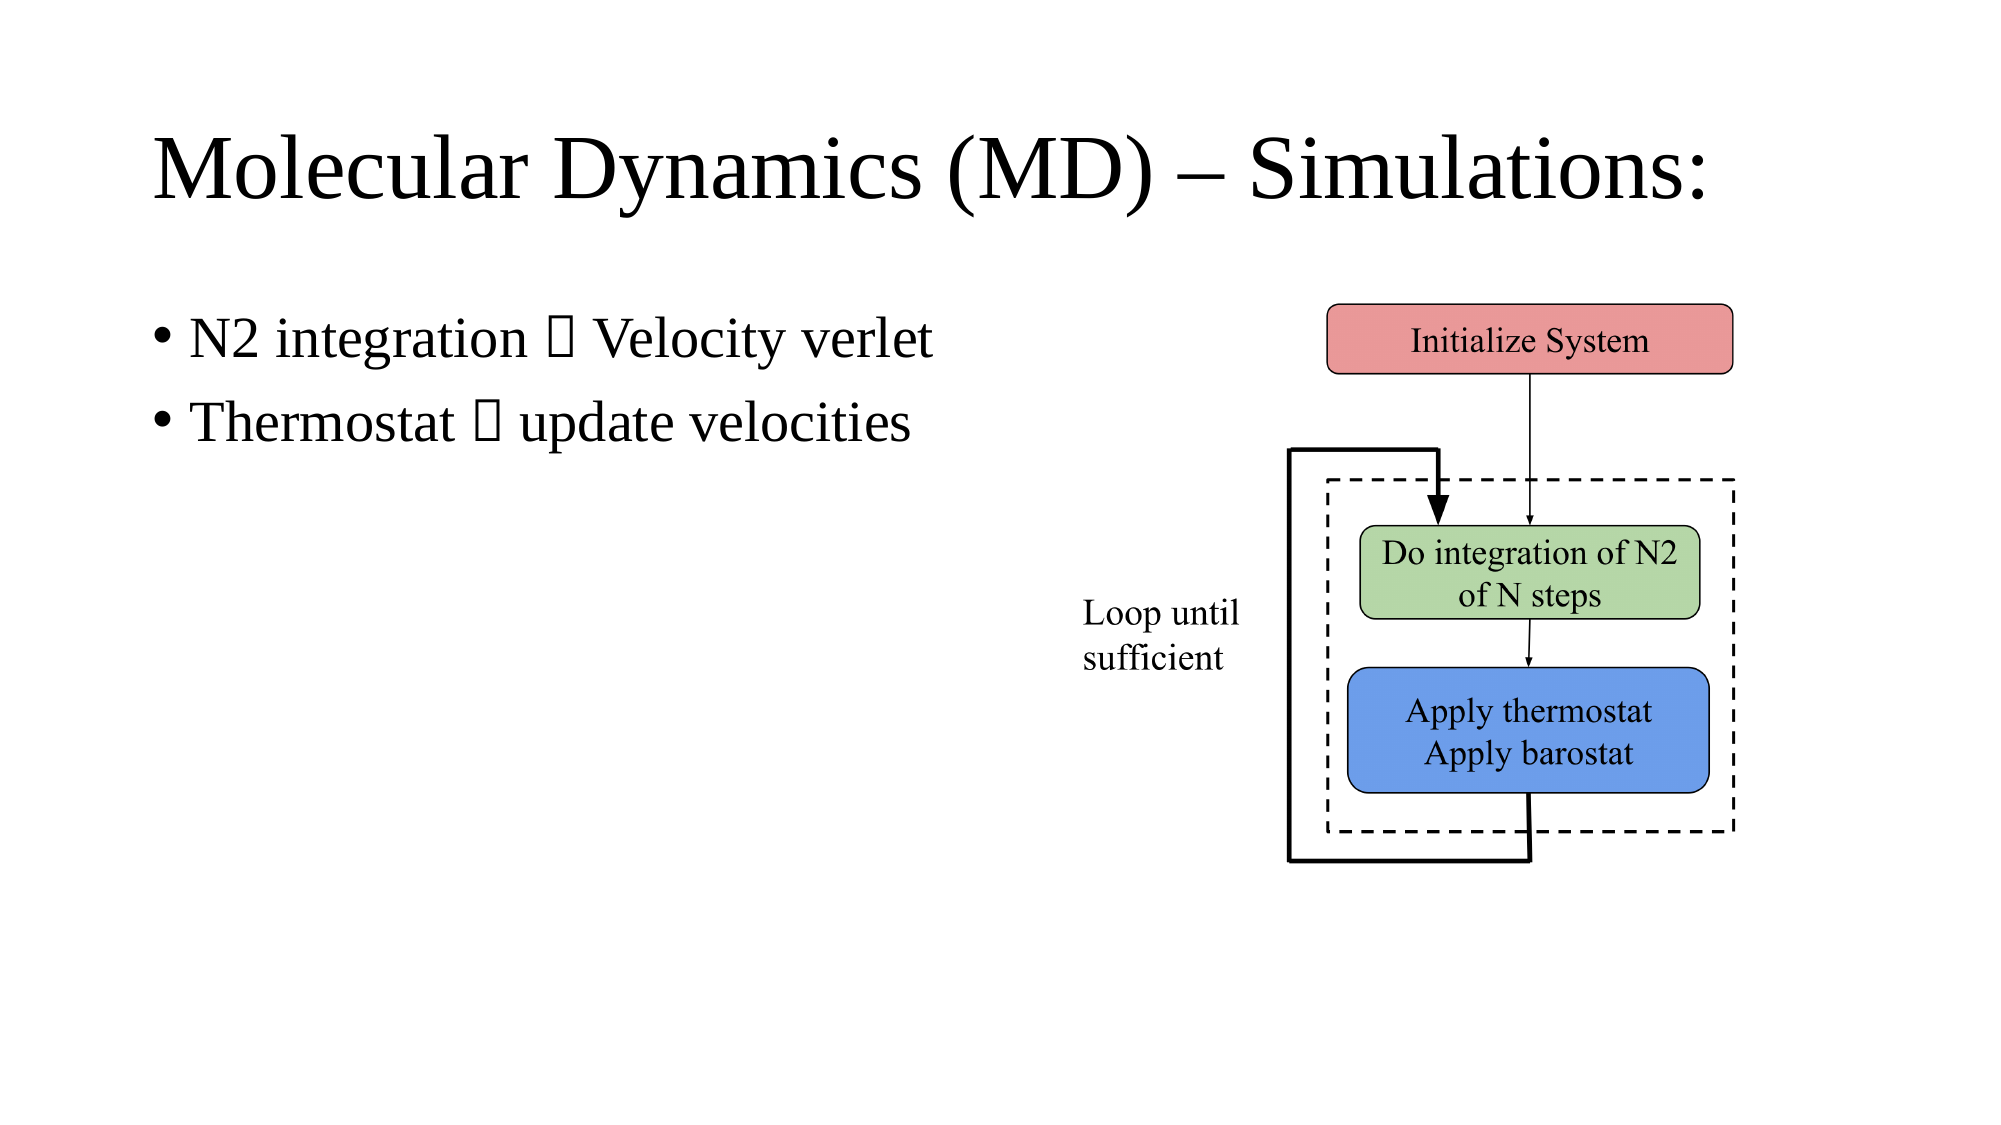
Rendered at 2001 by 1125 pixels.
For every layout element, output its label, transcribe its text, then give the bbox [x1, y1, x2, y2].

title Molecular Dynamics (MD) – Simulations: [137, 59, 1863, 278]
picture [1067, 298, 1788, 879]
